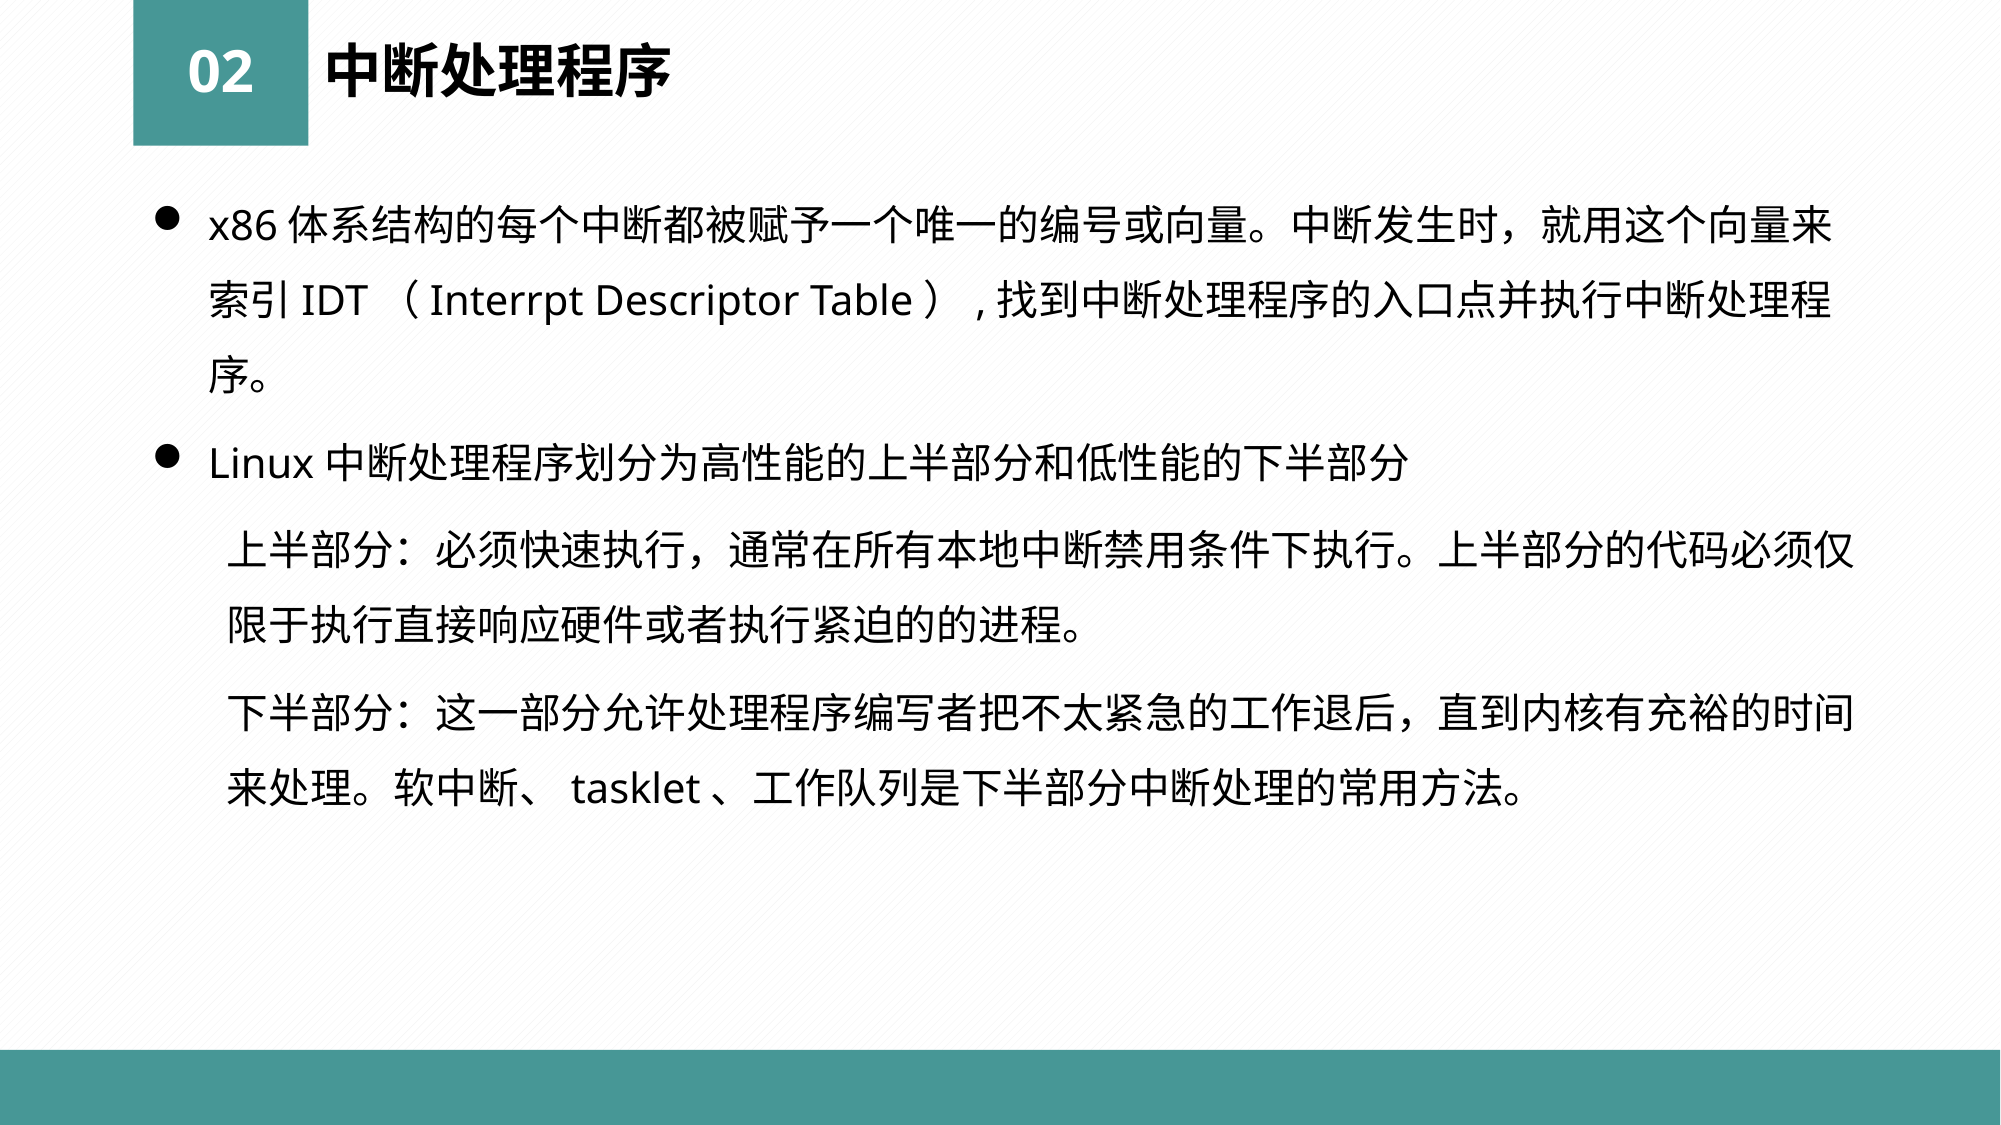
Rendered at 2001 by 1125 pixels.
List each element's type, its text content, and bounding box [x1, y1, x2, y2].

list 中断处理程序 [308, 34, 1087, 105]
text_box x86体系结构的每个中断都被赋予一个唯一的编号或向量。中断发生时，就用这个向量来索引IDT（Interrpt Descriptor Table）,找到中断处理程序的入口点并执行中断处理程序。 Linux中断处理程序划分为高性能的上半部分和低性能的下半部分 上半部分：必须快速执行，通常在所有本地中断禁用条件下执行。上半部分的代码必须仅限于执行直接响应硬件或者执行紧迫的的进程。 下半部分：这一部分允许处理程序编写者把不太紧急的工作退后，直到内核有充裕的时间来处理。软中断、tasklet、工作队列是下半部分中断处理的常用方法。 [137, 166, 1872, 897]
list 02 [133, 34, 308, 105]
